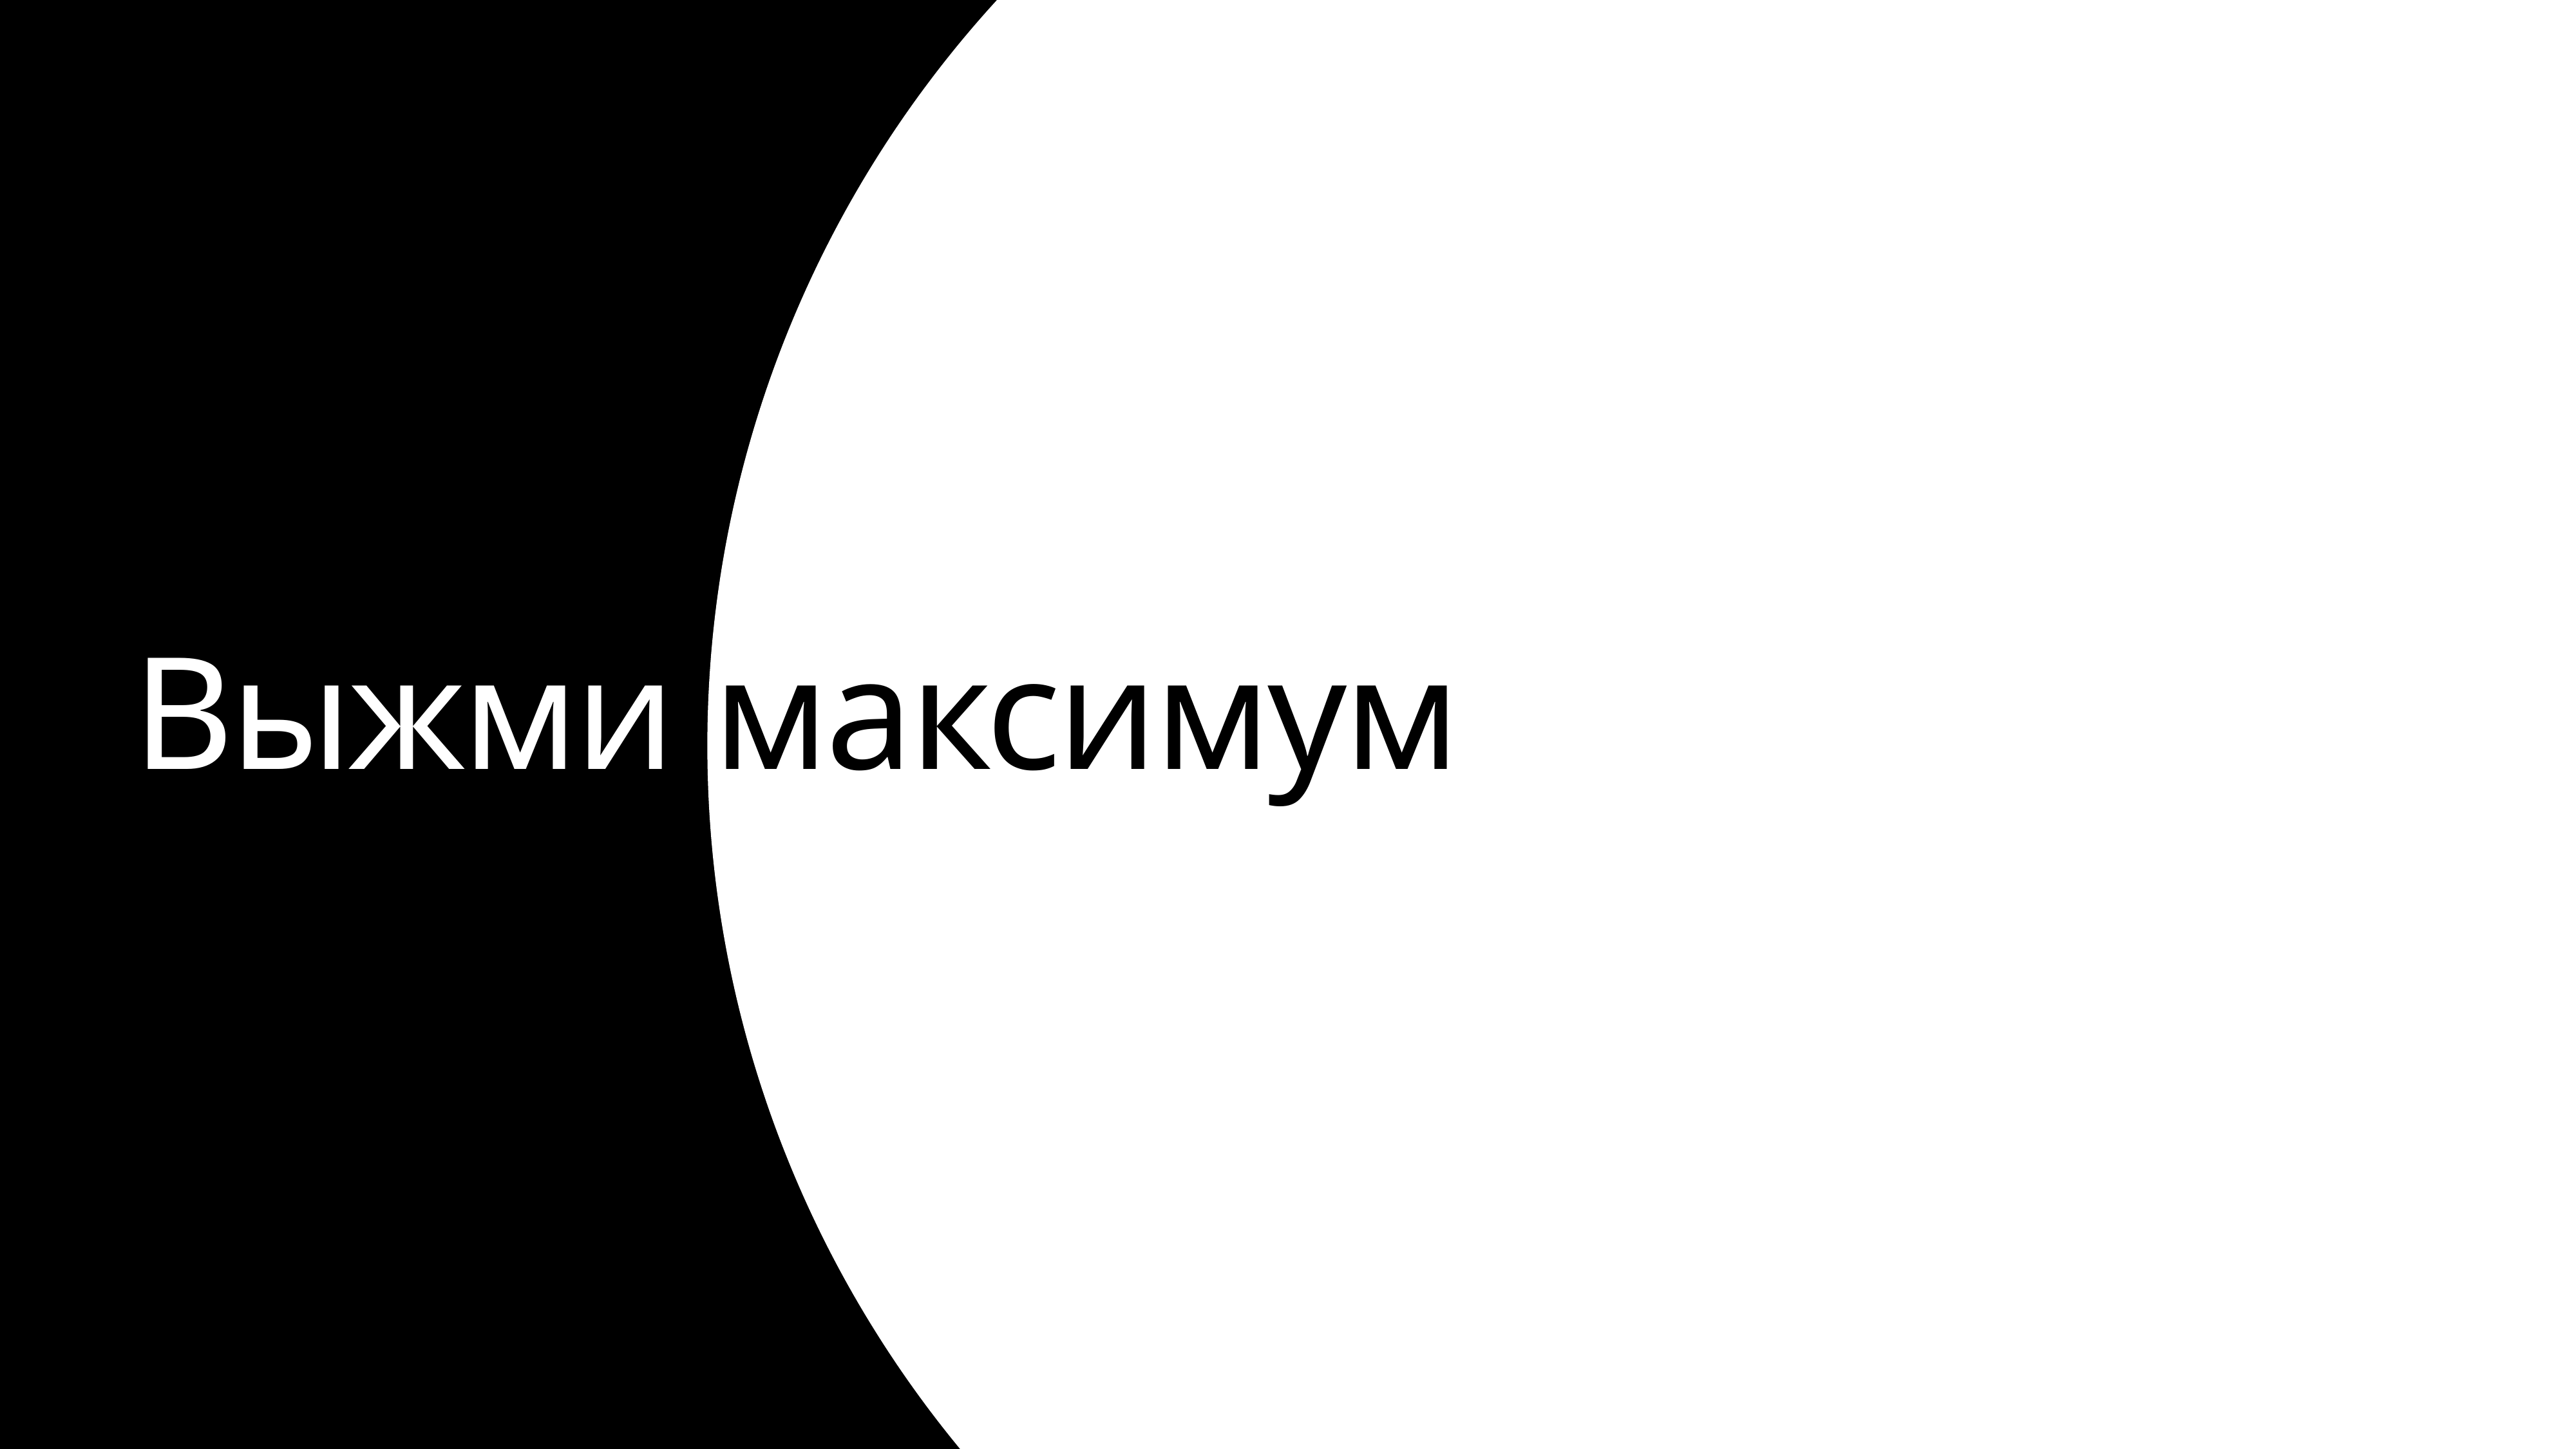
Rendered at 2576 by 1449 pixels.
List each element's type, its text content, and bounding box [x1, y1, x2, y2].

text_box [730, 0, 2576, 1449]
title Выжми максимум [127, 478, 2449, 971]
